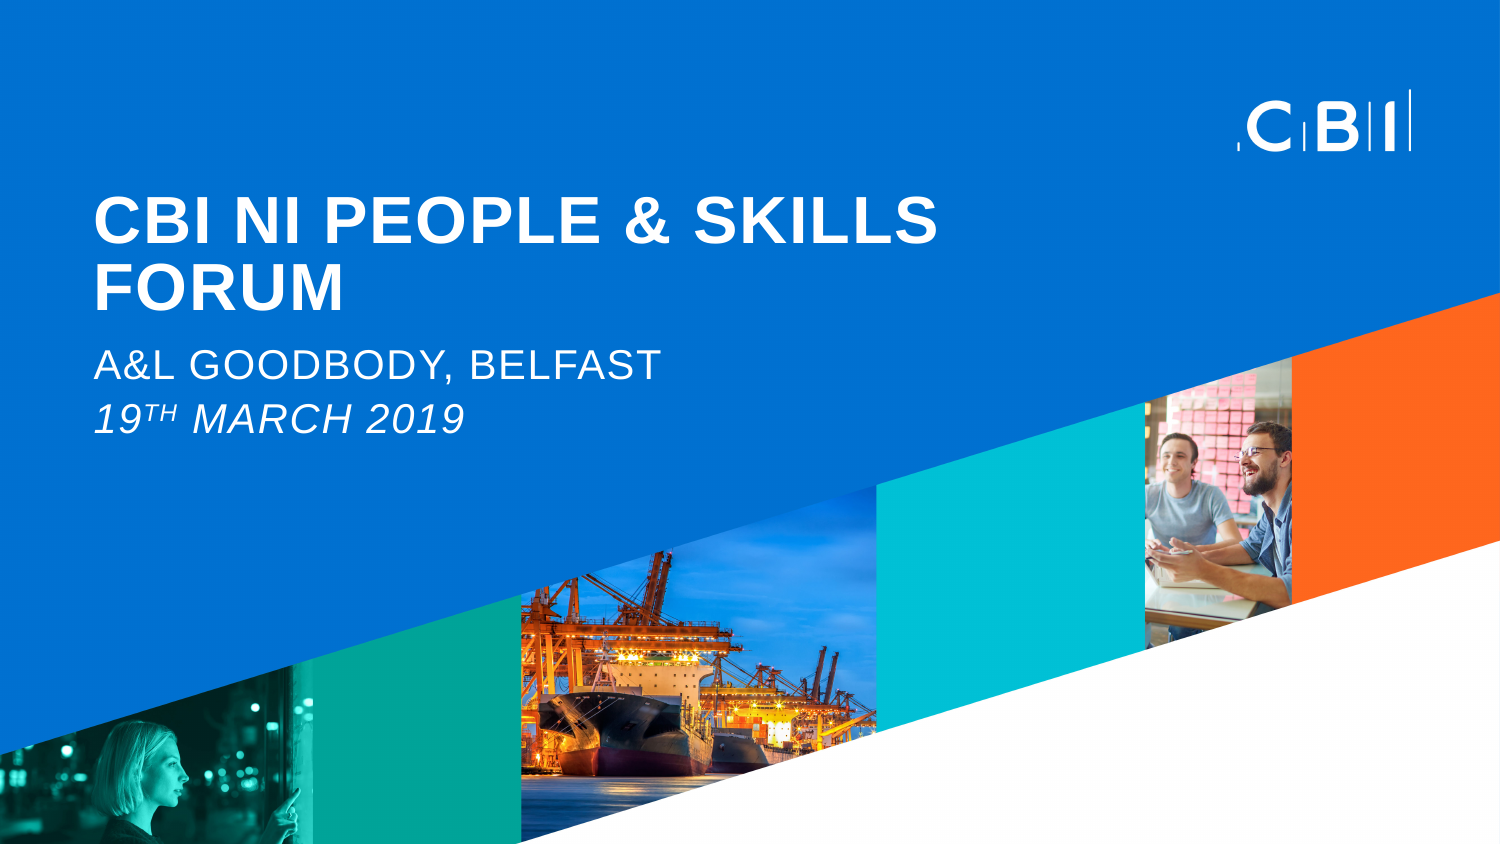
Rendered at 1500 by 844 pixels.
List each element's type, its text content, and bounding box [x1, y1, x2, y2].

title CBI NI People & skills Forum [93, 163, 1179, 324]
picture [0, 0, 1500, 844]
list A&L Goodbody, Belfast 19th March 2019 [93, 341, 927, 502]
